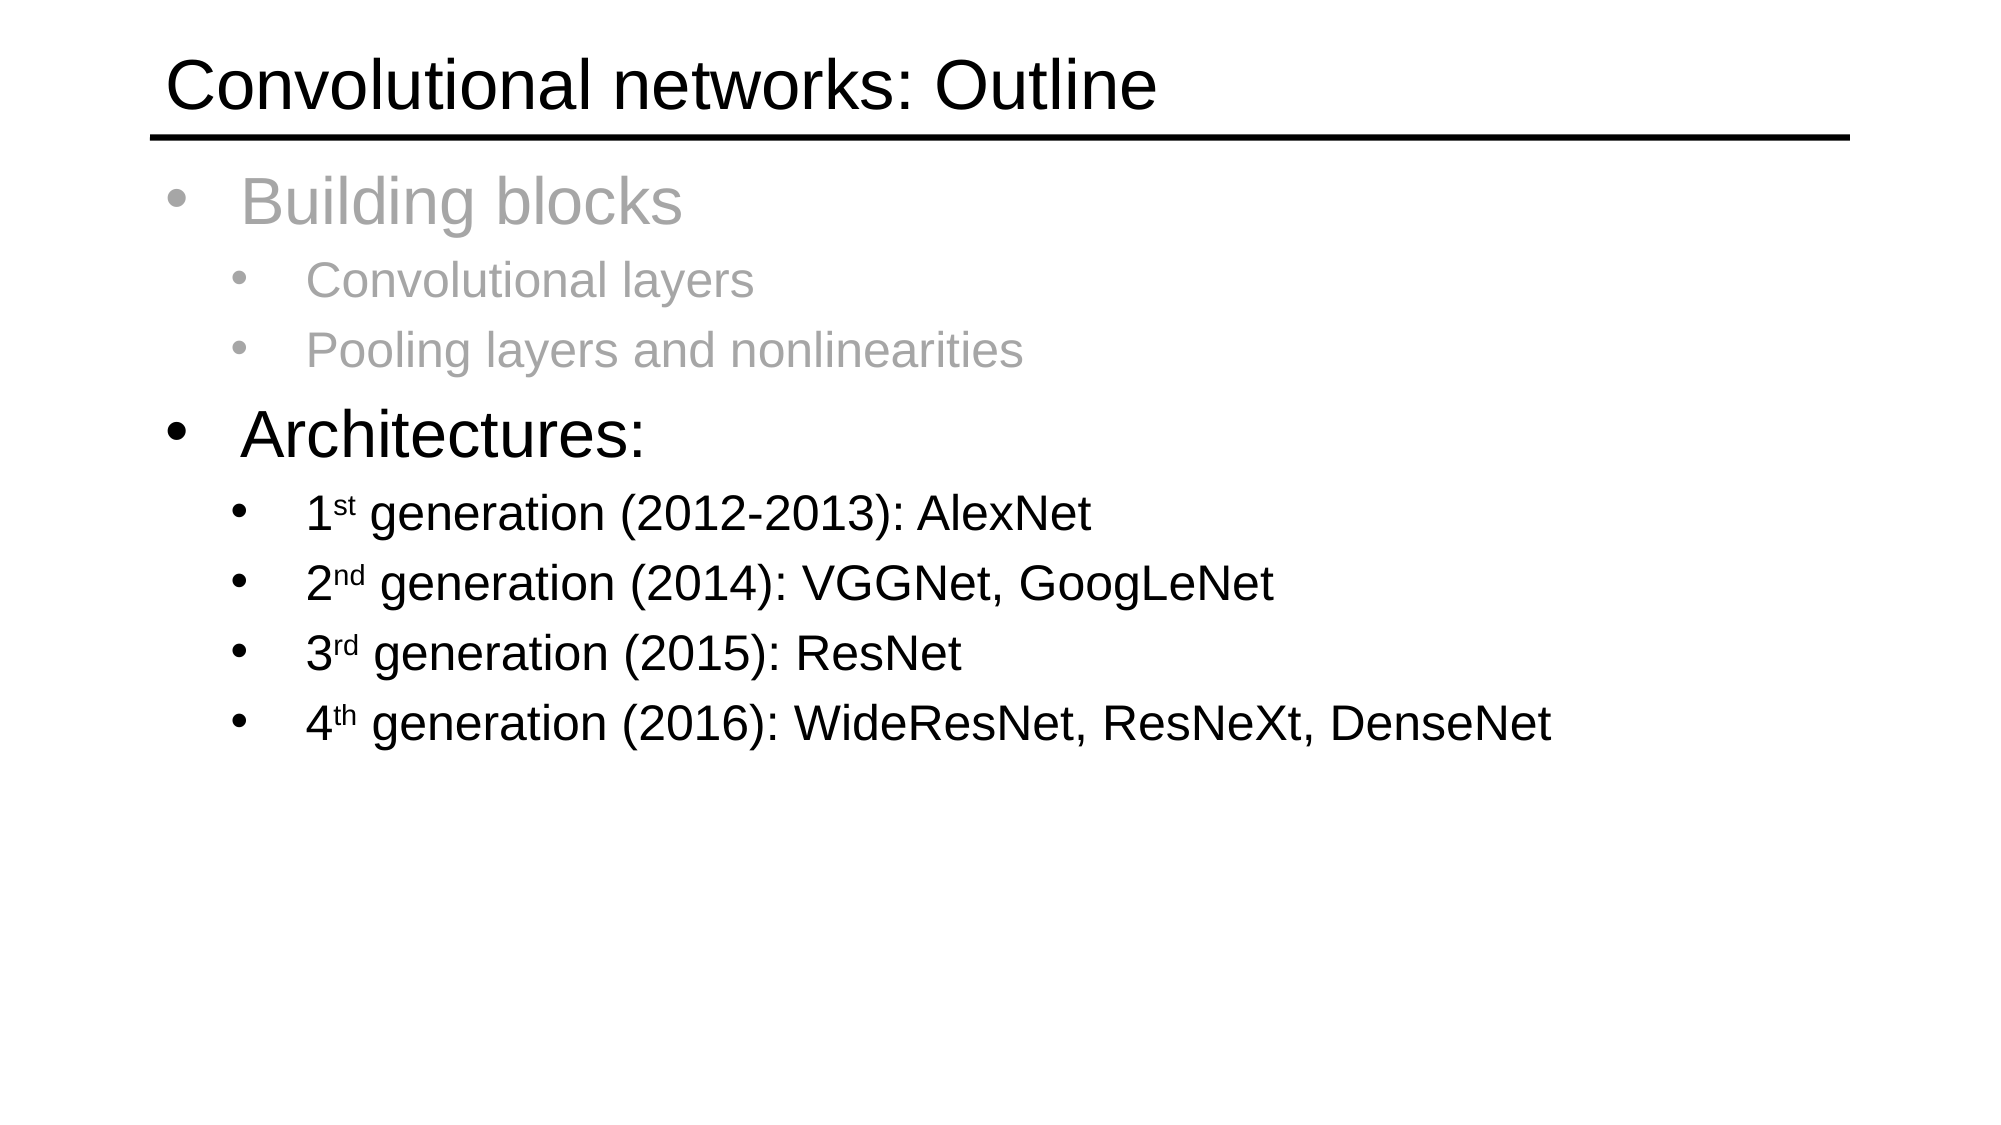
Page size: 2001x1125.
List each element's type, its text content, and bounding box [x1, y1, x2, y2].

title Convolutional networks: Outline [149, 12, 1851, 149]
list Building blocks Convolutional layers Pooling layers and nonlinearities Architectures: 1st generation (2012-2013): AlexNet 2nd generation (2014): VGGNet, GoogLeNet 3rd generation (2015): ResNet 4th generation (2016): WideResNet, ResNeXt, DenseNet [149, 149, 1851, 1013]
